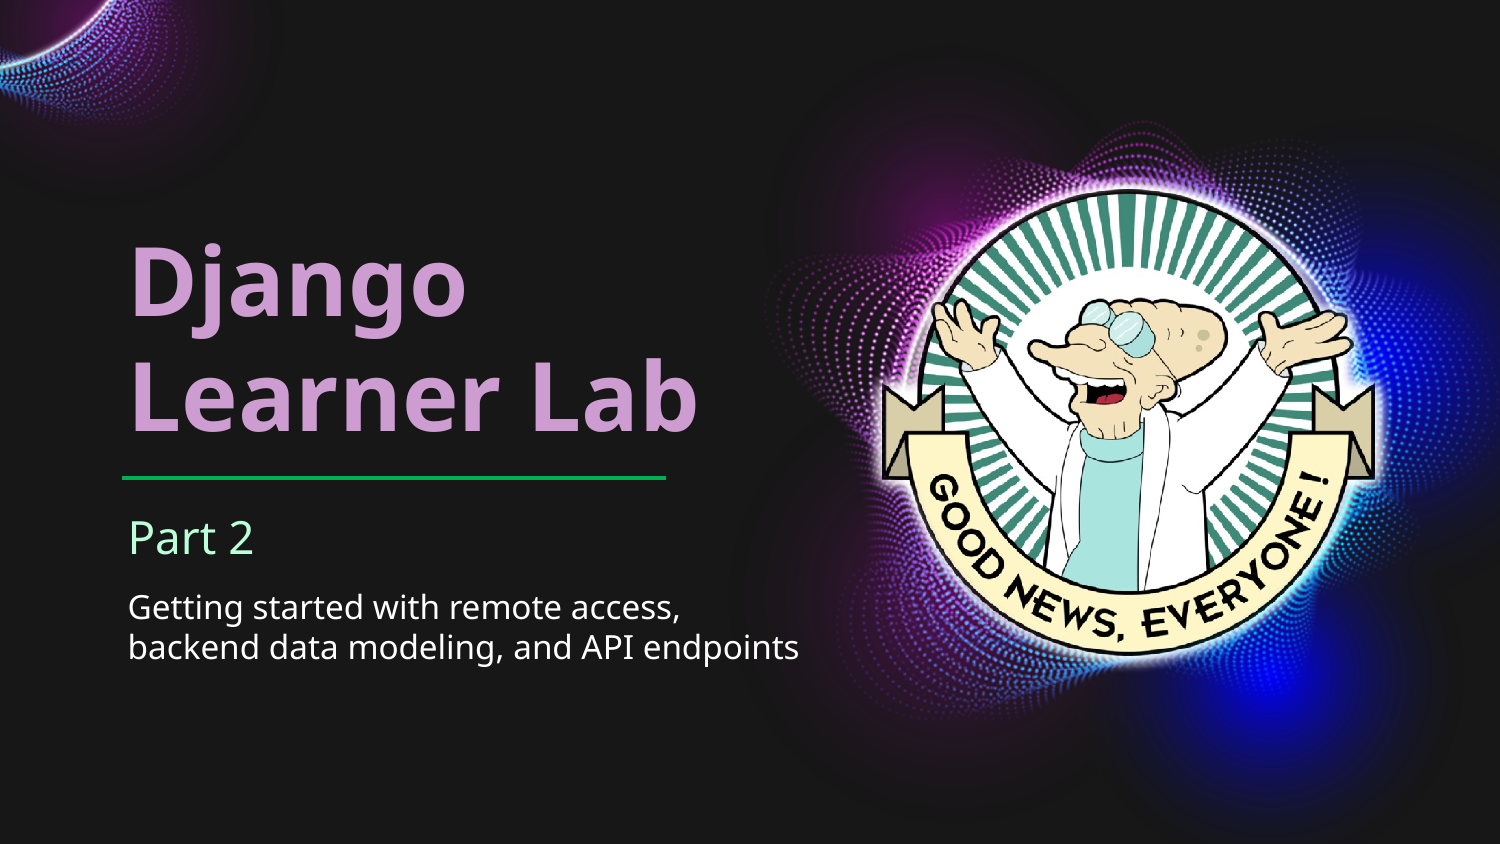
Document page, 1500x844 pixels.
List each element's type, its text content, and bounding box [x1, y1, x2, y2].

subtitle Getting started with remote access, backend data modeling, and API endpoints [112, 571, 804, 681]
text_box Part 2 [112, 486, 649, 579]
picture [0, 0, 322, 235]
picture [510, 0, 1500, 844]
title Django Learner Lab [112, 201, 804, 466]
